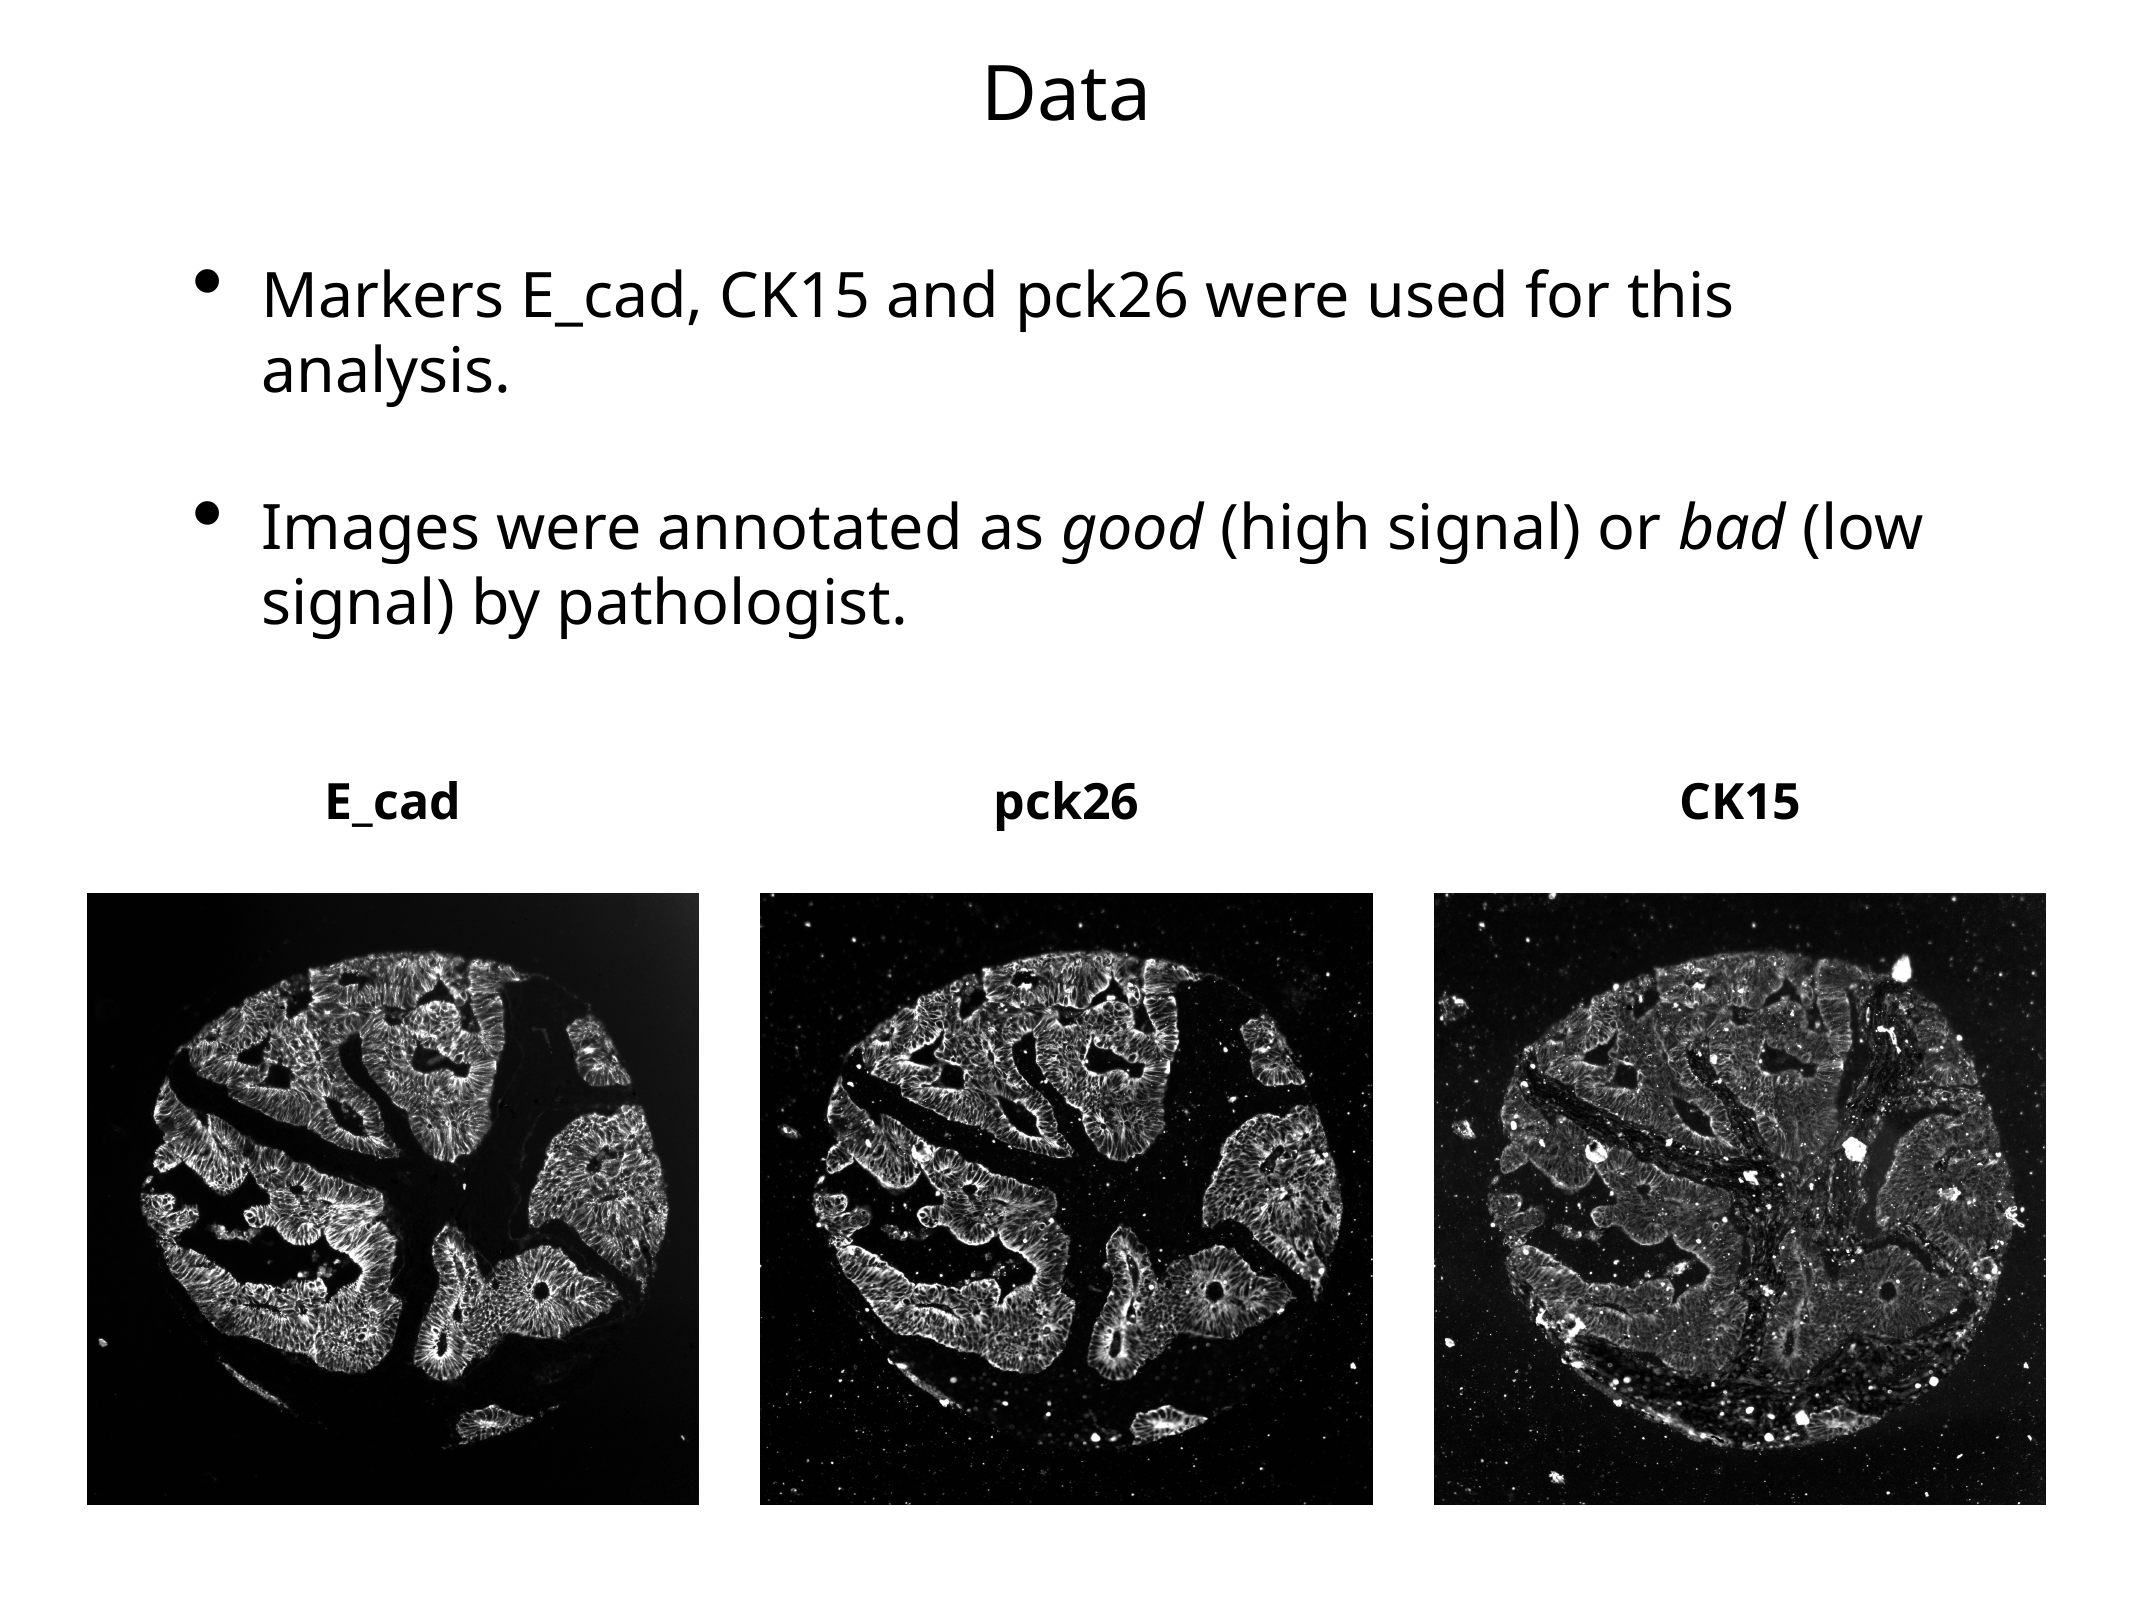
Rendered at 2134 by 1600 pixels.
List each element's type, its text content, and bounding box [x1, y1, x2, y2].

picture [1434, 893, 2046, 1506]
text_box pck26 [985, 761, 1148, 839]
list Markers E_cad, CK15 and pck26 were used for this analysis. Images were annotated as good (high signal) or bad (low signal) by pathologist. [183, 246, 1950, 646]
title Data [277, 34, 1857, 144]
picture [87, 893, 700, 1506]
text_box CK15 [1670, 761, 1810, 839]
picture [760, 893, 1373, 1506]
text_box E_cad [316, 761, 470, 839]
